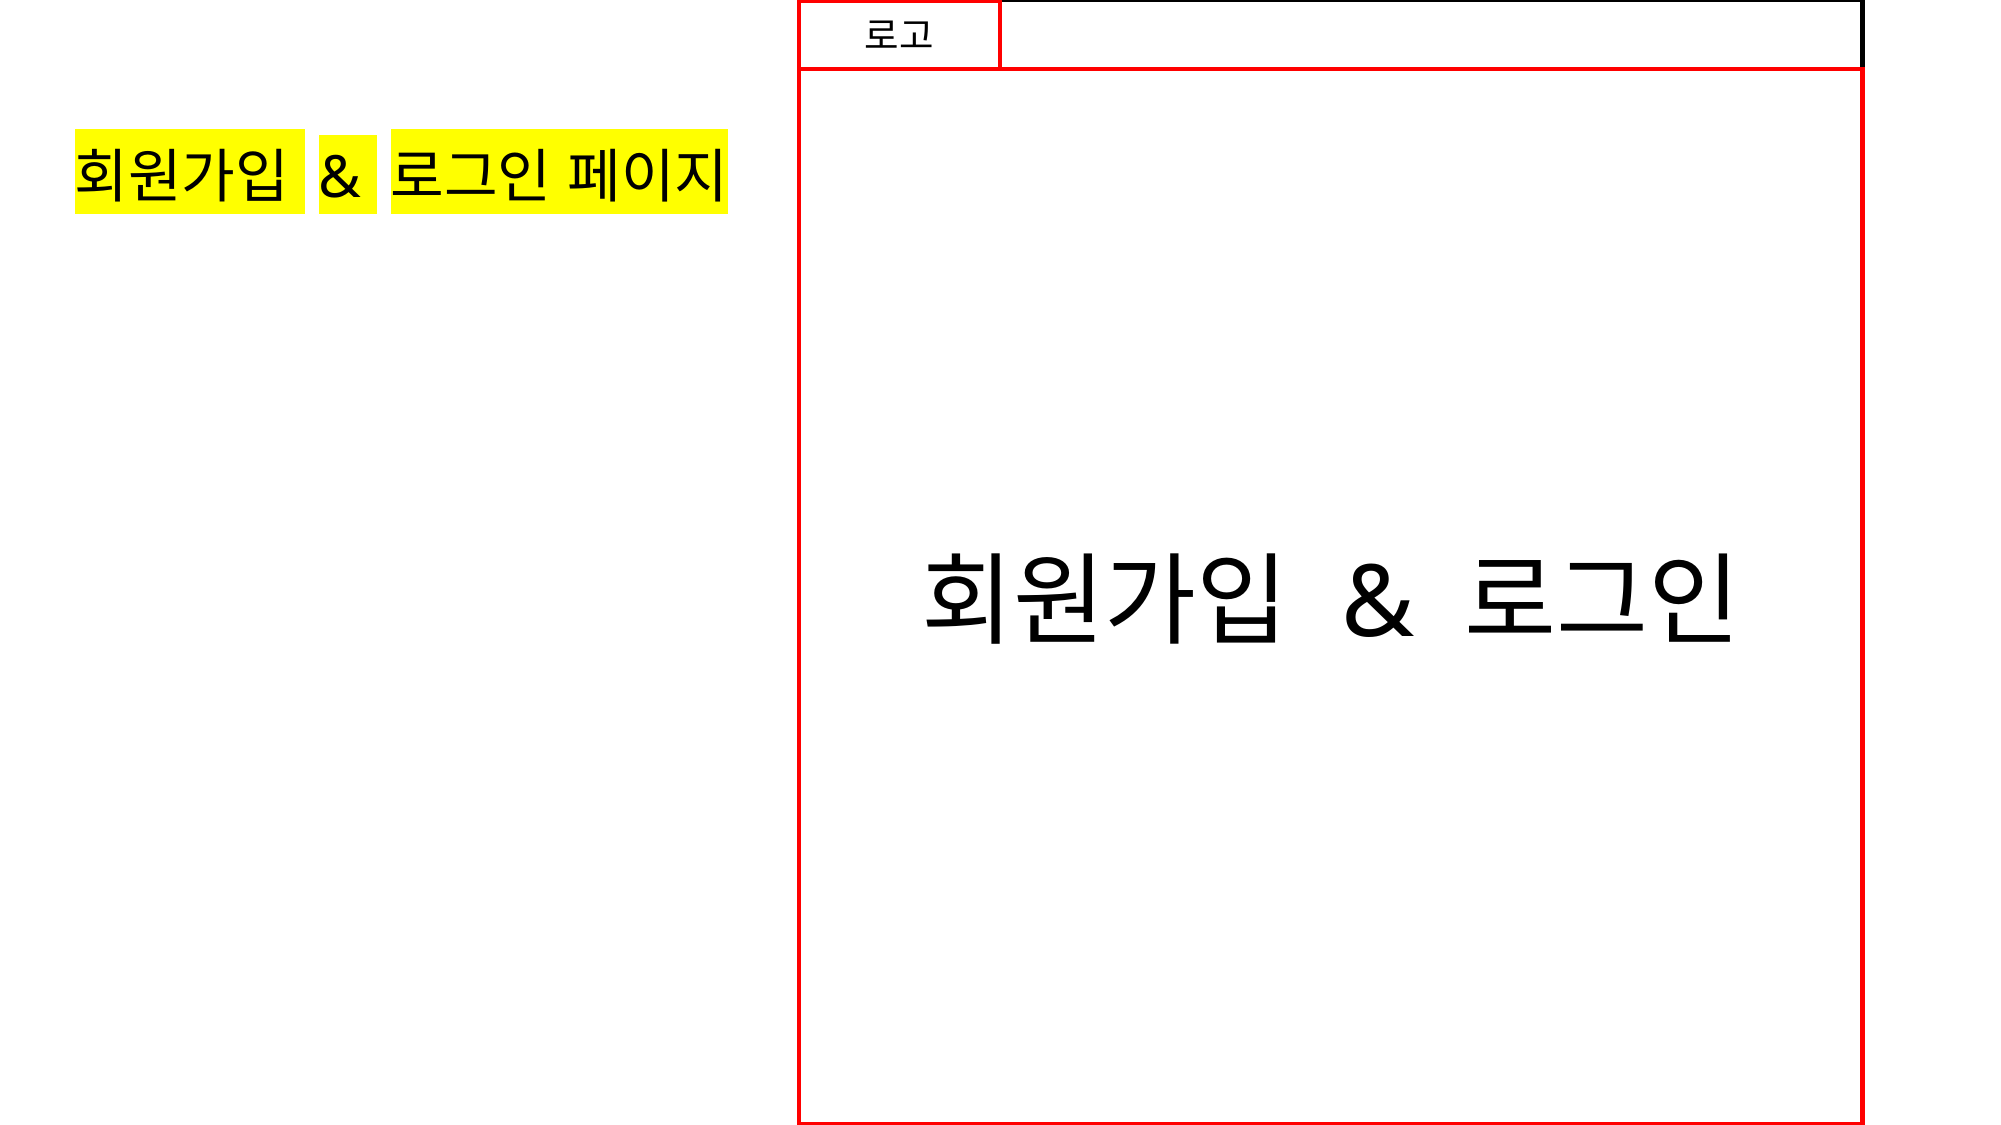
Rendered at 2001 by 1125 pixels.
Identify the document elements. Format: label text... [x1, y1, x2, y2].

title 회원가입 & 로그인 페이지 [59, 69, 828, 287]
text_box 로고 [798, 0, 1001, 68]
text_box [1001, 0, 1864, 68]
text_box 회원가입 & 로그인 [798, 68, 1864, 1125]
